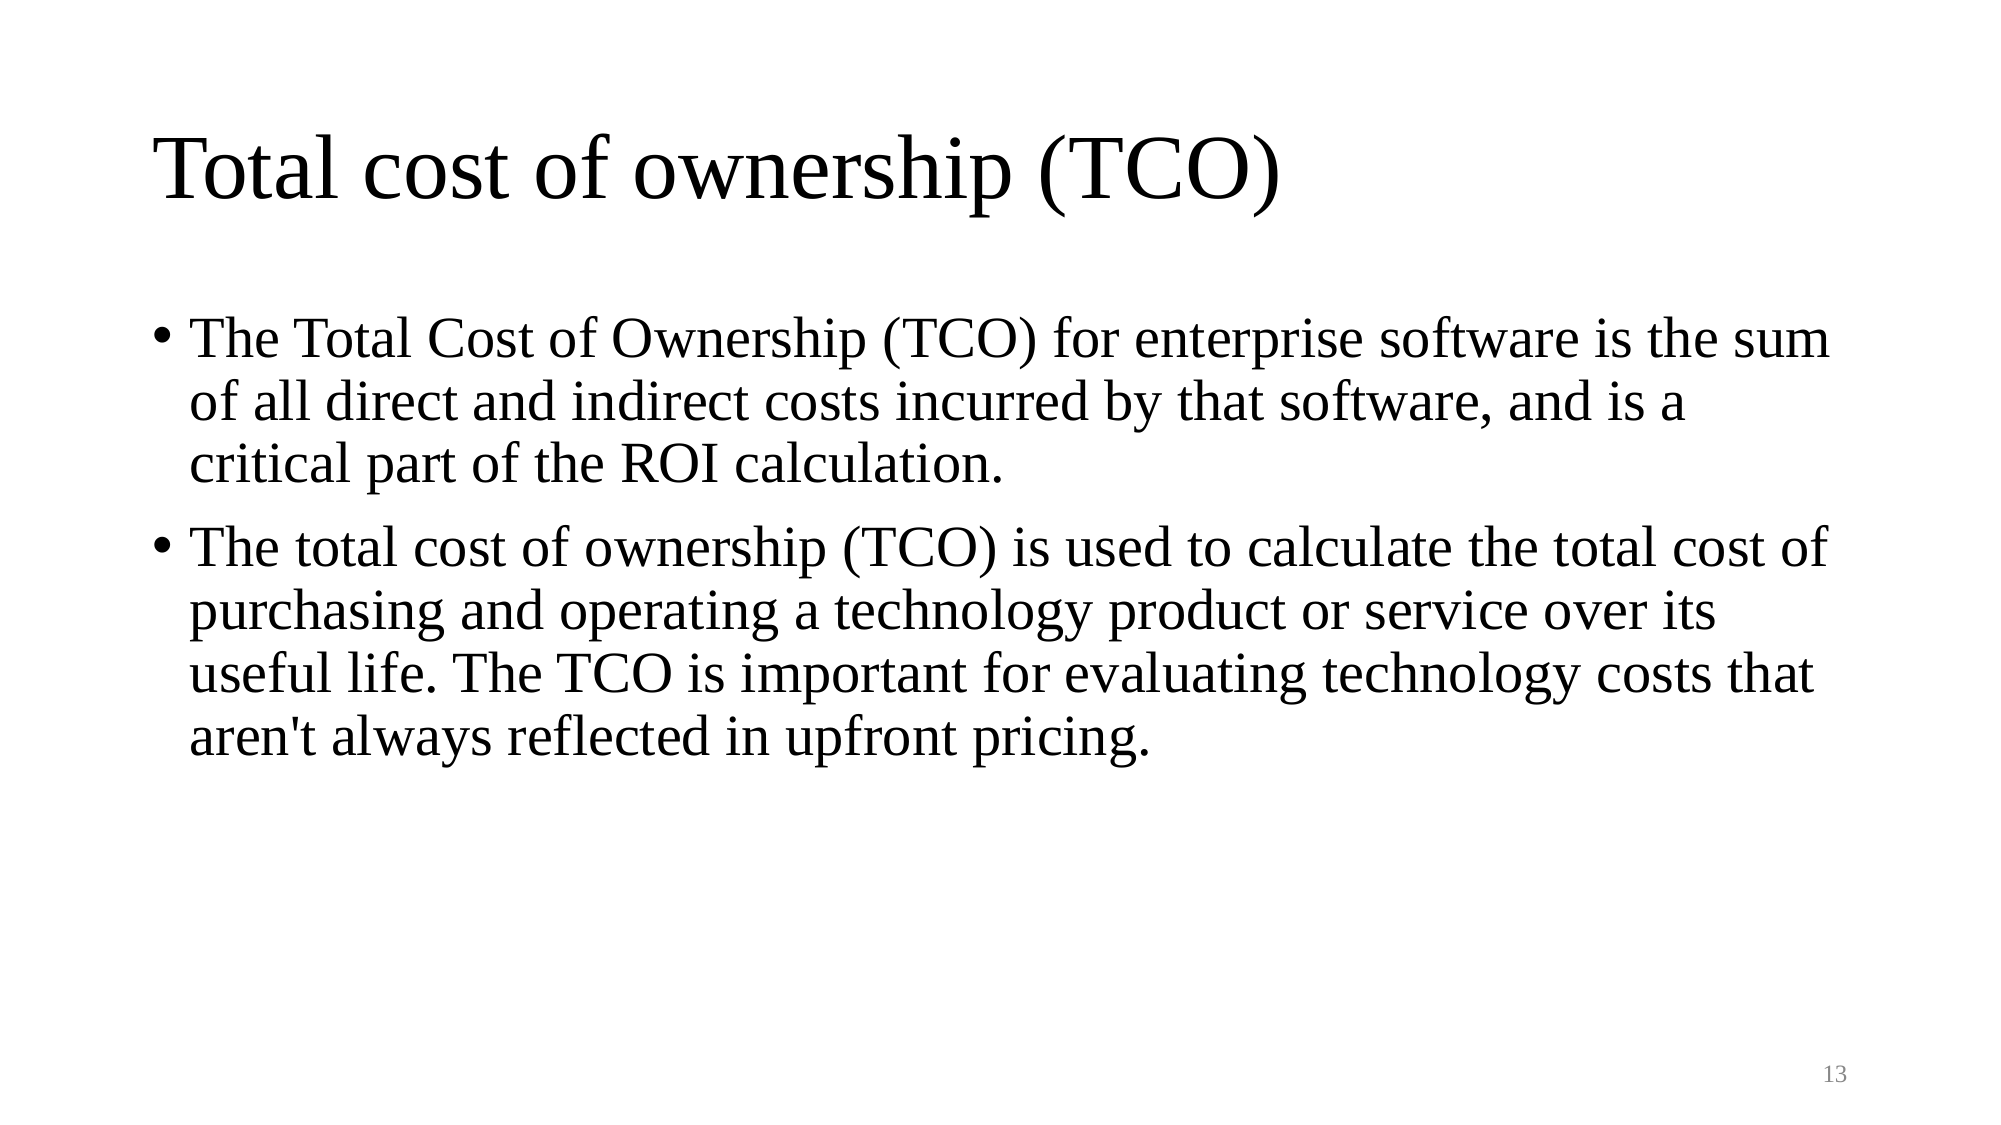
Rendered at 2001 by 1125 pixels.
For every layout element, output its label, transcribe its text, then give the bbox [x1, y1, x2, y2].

slide_number 13 [1412, 1042, 1863, 1103]
title Total cost of ownership (TCO) [137, 59, 1863, 278]
list The Total Cost of Ownership (TCO) for enterprise software is the sum of all direct and indirect costs incurred by that software, and is a critical part of the ROI calculation. The total cost of ownership (TCO) is used to calculate the total cost of purchasing and operating a technology product or service over its useful life. The TCO is important for evaluating technology costs that aren't always reflected in upfront pricing. [137, 299, 1863, 1014]
